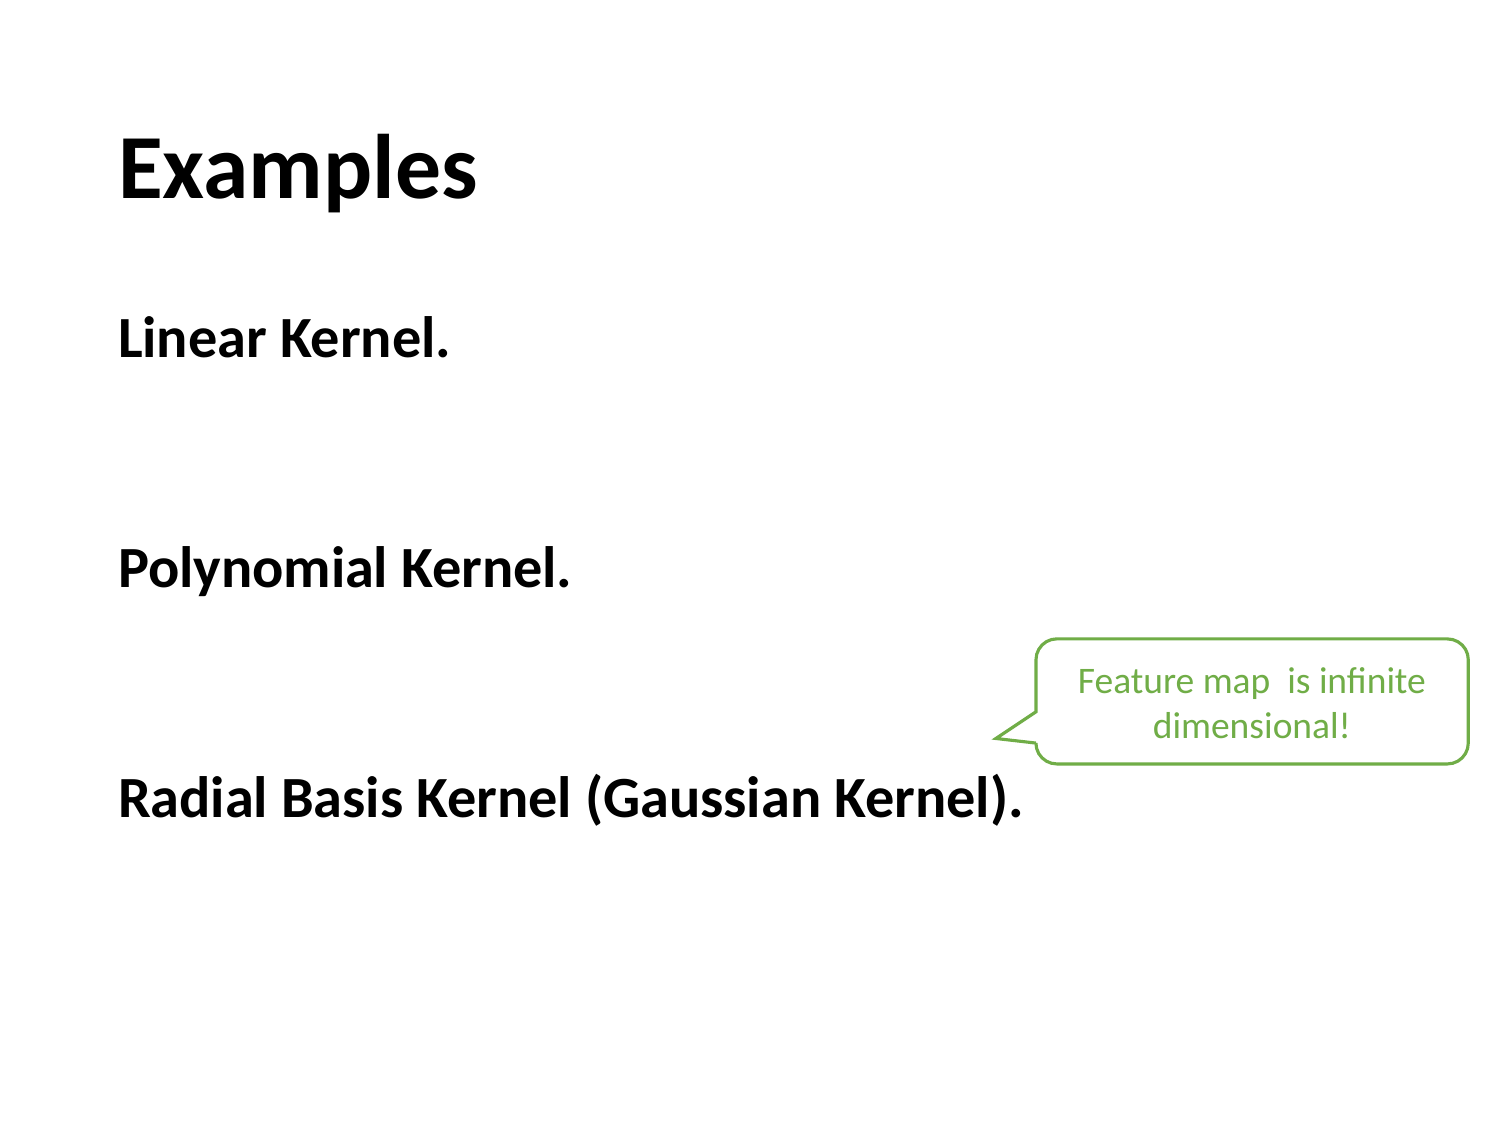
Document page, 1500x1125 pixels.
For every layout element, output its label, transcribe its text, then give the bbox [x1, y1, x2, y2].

title Examples [103, 59, 1397, 278]
